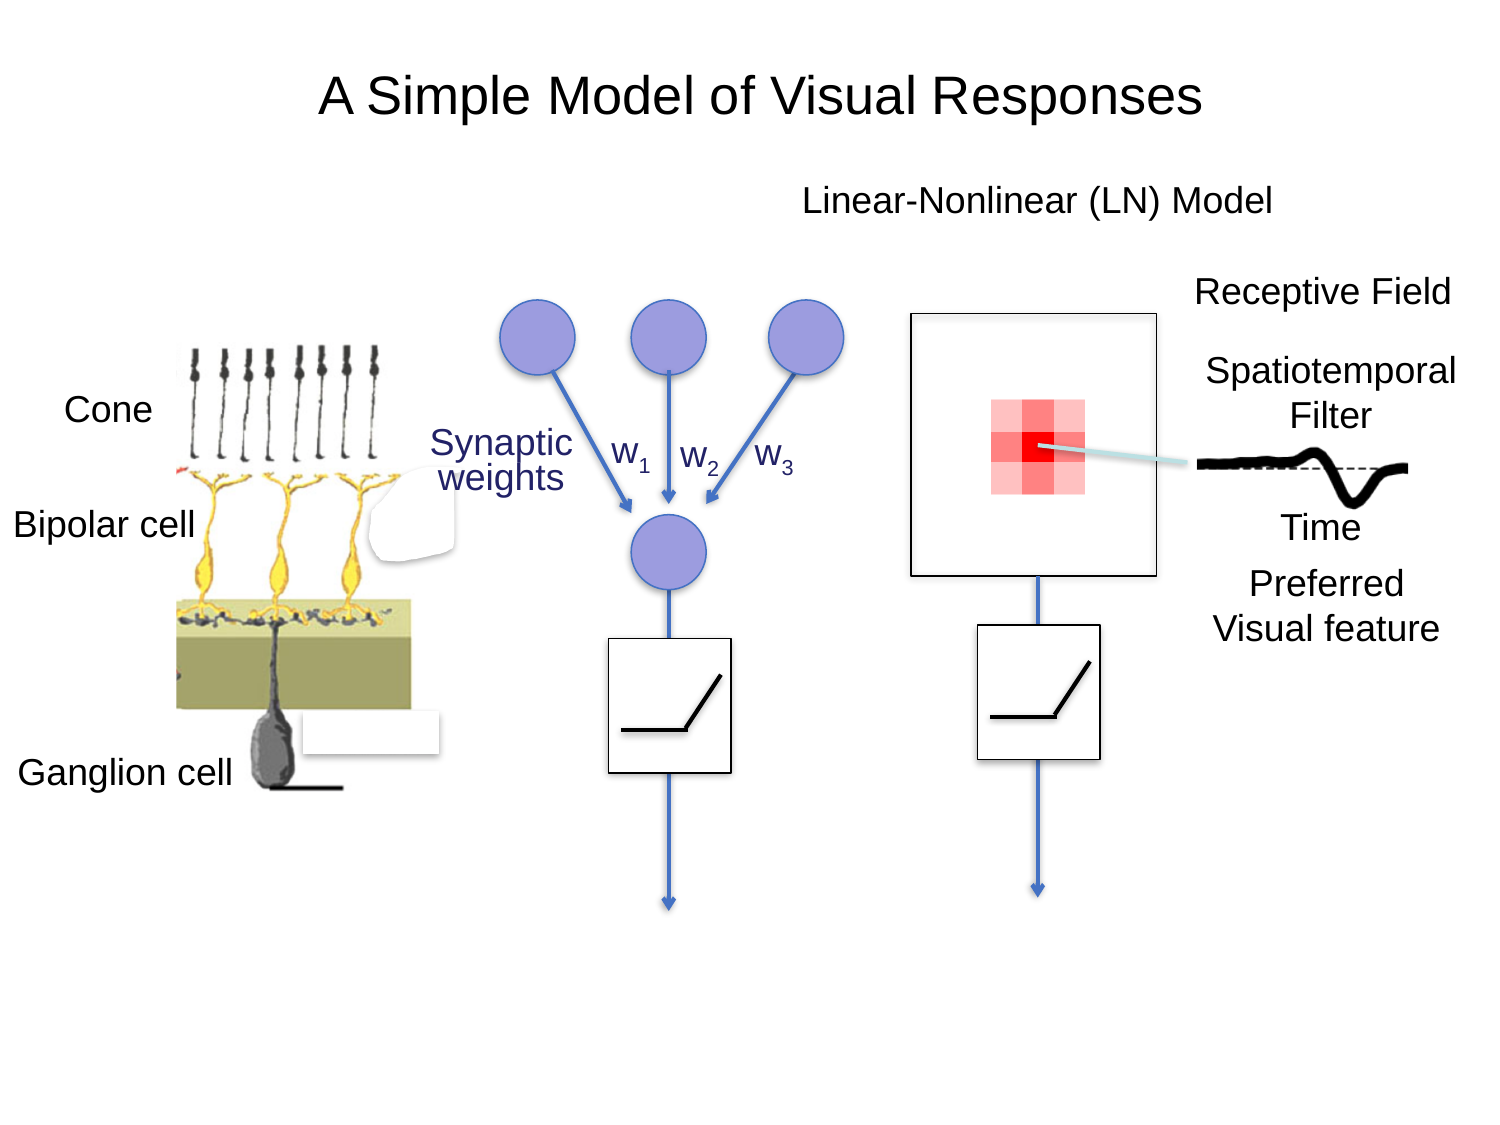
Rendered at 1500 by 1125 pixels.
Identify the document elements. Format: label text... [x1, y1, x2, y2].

text_box Bipolar cell [0, 492, 170, 553]
text_box Linear-Nonlinear (LN) Model [787, 168, 1289, 229]
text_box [413, 418, 812, 509]
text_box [608, 599, 732, 912]
text_box Receptive Field [1179, 259, 1467, 337]
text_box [176, 342, 470, 795]
text_box Ganglion cell [2, 740, 173, 801]
text_box Preferred Visual feature [1197, 566, 1456, 746]
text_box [499, 299, 844, 590]
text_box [910, 313, 1157, 898]
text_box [1037, 338, 1474, 557]
text_box Cone [49, 377, 169, 438]
text_box A Simple Model of Visual Responses [303, 53, 1221, 133]
